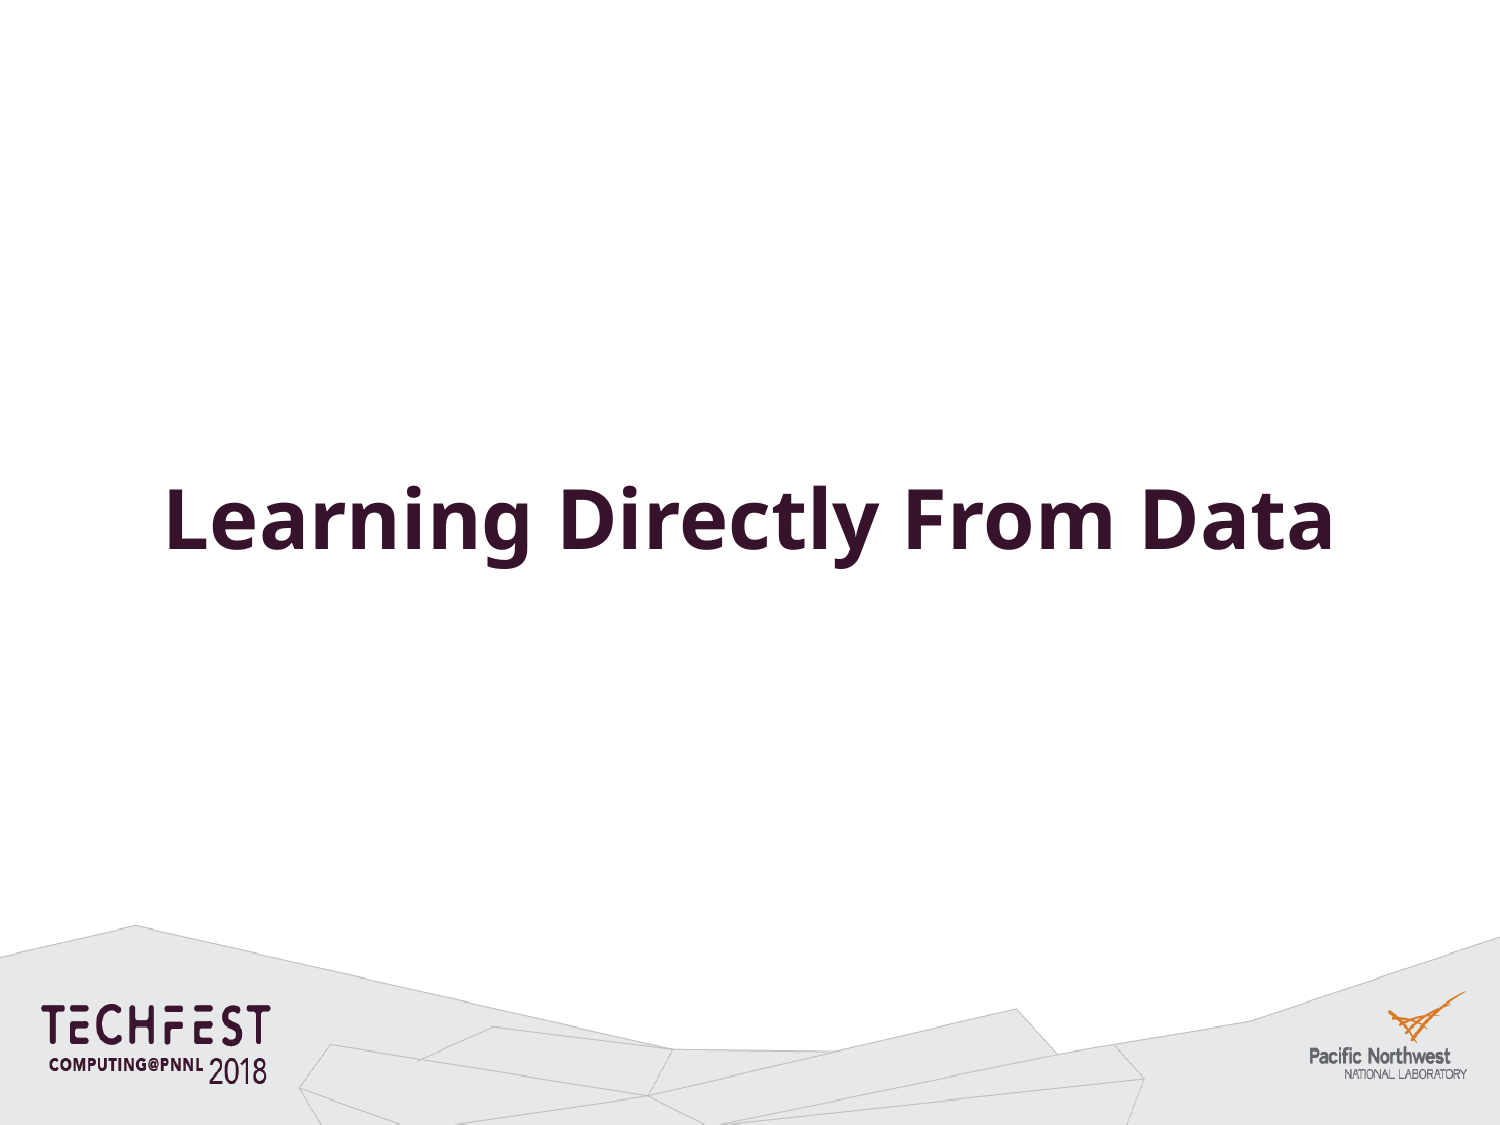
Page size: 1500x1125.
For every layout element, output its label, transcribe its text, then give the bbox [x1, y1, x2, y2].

title Learning Directly From Data [50, 458, 1451, 575]
picture [0, 0, 1500, 1125]
